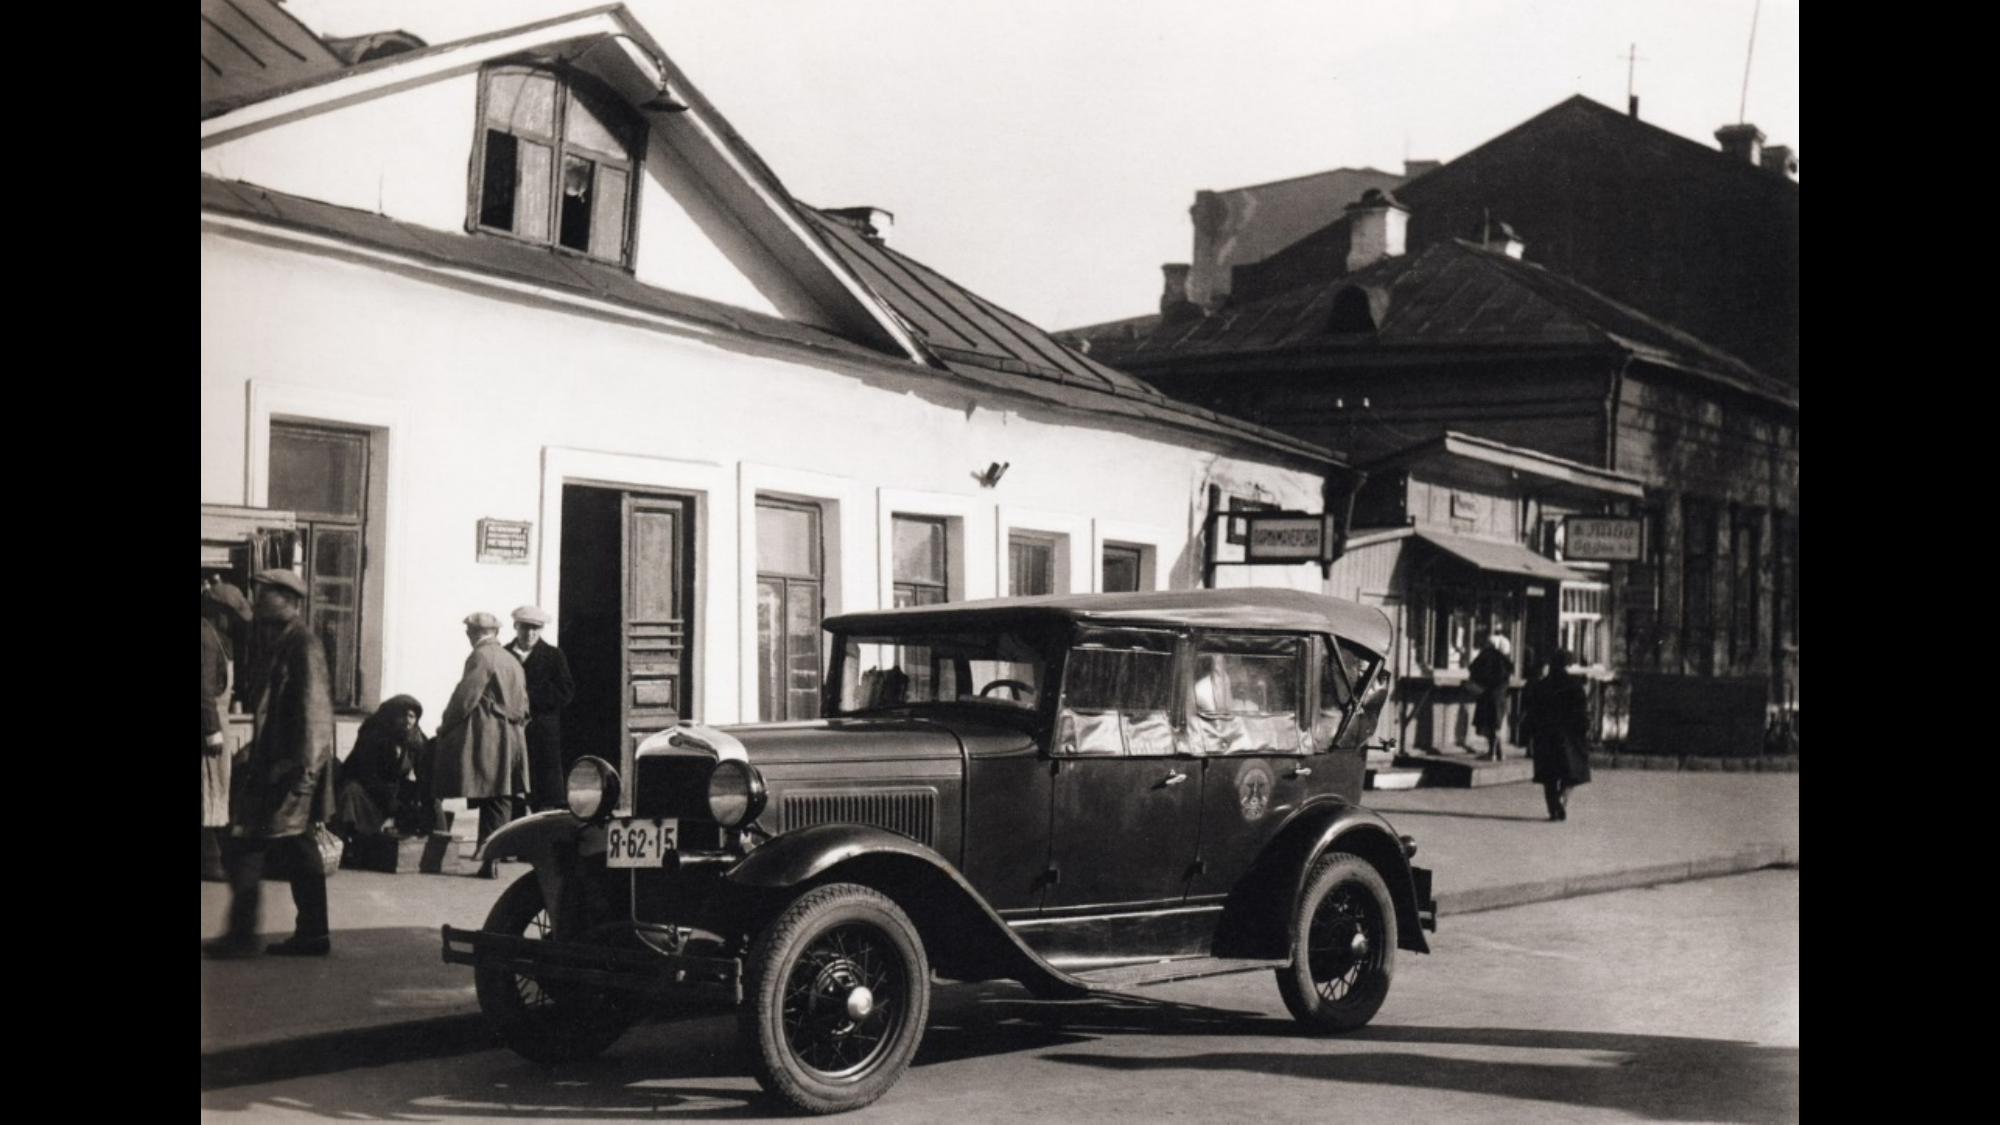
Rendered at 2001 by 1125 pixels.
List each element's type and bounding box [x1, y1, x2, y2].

picture [201, 0, 1799, 1125]
